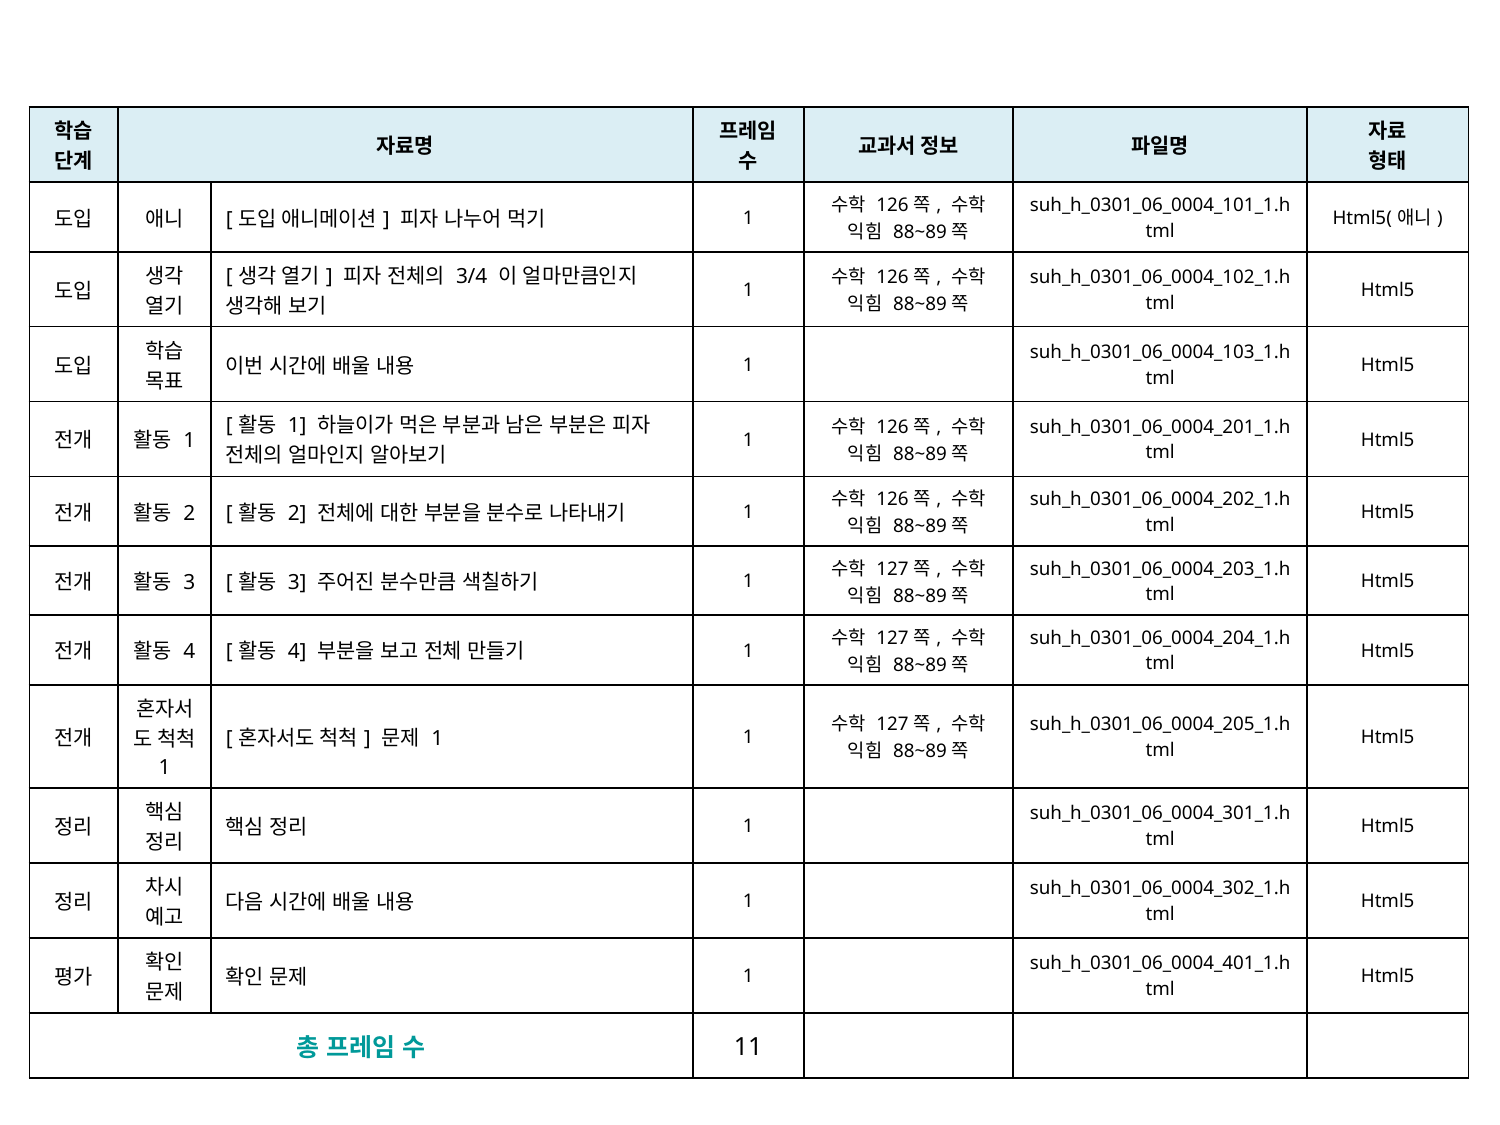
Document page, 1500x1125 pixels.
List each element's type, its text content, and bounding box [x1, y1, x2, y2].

table_cell 1 [694, 789, 803, 862]
table_cell 1 [694, 402, 803, 476]
table_cell 핵심 정리 [119, 789, 210, 862]
table_cell 수학 126쪽, 수학 익힘 88~89쪽 [805, 402, 1012, 476]
table_cell [혼자서도 척척] 문제 1 [212, 686, 692, 787]
table_header 교과서 정보 [805, 108, 1012, 181]
table_cell 1 [694, 547, 803, 614]
table_cell [805, 1014, 1012, 1077]
table_cell suh_h_0301_06_0004_202_1.html [1014, 477, 1306, 545]
table_cell 평가 [30, 939, 117, 1012]
table_cell 총 프레임 수 [30, 1014, 692, 1077]
table_cell [1014, 1014, 1306, 1077]
table_cell 학습 목표 [119, 327, 210, 401]
table_cell Html5 [1308, 939, 1468, 1012]
table_cell 핵심 정리 [212, 789, 692, 862]
table_cell 수학 127쪽, 수학 익힘 88~89쪽 [805, 686, 1012, 787]
table_cell 생각 열기 [119, 253, 210, 326]
table_header 프레임 수 [694, 108, 803, 181]
table_cell Html5 [1308, 864, 1468, 937]
table_cell 정리 [30, 789, 117, 862]
table_cell 1 [694, 477, 803, 545]
table_cell 수학 127쪽, 수학 익힘 88~89쪽 [805, 616, 1012, 684]
table_cell 1 [694, 616, 803, 684]
table_header 자료 형태 [1308, 108, 1468, 181]
table_cell 수학 126쪽, 수학 익힘 88~89쪽 [805, 477, 1012, 545]
table_header 자료명 [119, 108, 692, 181]
table_cell 1 [694, 183, 803, 251]
table_cell 애니 [119, 183, 210, 251]
table_cell 도입 [30, 253, 117, 326]
table_cell 활동 4 [119, 616, 210, 684]
table_cell 전개 [30, 616, 117, 684]
table_cell 1 [694, 864, 803, 937]
table_cell 1 [694, 253, 803, 326]
table_cell [805, 864, 1012, 937]
table_cell suh_h_0301_06_0004_201_1.html [1014, 402, 1306, 476]
table_cell 도입 [30, 327, 117, 401]
table_cell [활동 1] 하늘이가 먹은 부분과 남은 부분은 피자 전체의 얼마인지 알아보기 [212, 402, 692, 476]
table_cell Html5 [1308, 327, 1468, 401]
table_cell [활동 2] 전체에 대한 부분을 분수로 나타내기 [212, 477, 692, 545]
table_cell 1 [694, 686, 803, 787]
table_cell 전개 [30, 402, 117, 476]
table_cell suh_h_0301_06_0004_101_1.html [1014, 183, 1306, 251]
table_cell Html5 [1308, 686, 1468, 787]
table_cell Html5 [1308, 402, 1468, 476]
table_cell Html5 [1308, 547, 1468, 614]
table_cell suh_h_0301_06_0004_102_1.html [1014, 253, 1306, 326]
table_cell suh_h_0301_06_0004_301_1.html [1014, 789, 1306, 862]
table_cell [도입 애니메이션] 피자 나누어 먹기 [212, 183, 692, 251]
table_cell Html5 [1308, 477, 1468, 545]
table_cell 활동 2 [119, 477, 210, 545]
table_cell suh_h_0301_06_0004_401_1.html [1014, 939, 1306, 1012]
table_cell 확인 문제 [212, 939, 692, 1012]
table_cell Html5(애니) [1308, 183, 1468, 251]
table_cell 활동 3 [119, 547, 210, 614]
table_header 파일명 [1014, 108, 1306, 181]
table_cell 1 [694, 327, 803, 401]
table_cell 도입 [30, 183, 117, 251]
table_cell 다음 시간에 배울 내용 [212, 864, 692, 937]
table_cell Html5 [1308, 616, 1468, 684]
table_cell 정리 [30, 864, 117, 937]
table_cell 이번 시간에 배울 내용 [212, 327, 692, 401]
table_cell [생각 열기] 피자 전체의 3/4 이 얼마만큼인지 생각해 보기 [212, 253, 692, 326]
table_cell 1 [694, 939, 803, 1012]
table_cell 활동 1 [119, 402, 210, 476]
table_cell suh_h_0301_06_0004_103_1.html [1014, 327, 1306, 401]
table_cell Html5 [1308, 789, 1468, 862]
table_cell suh_h_0301_06_0004_204_1.html [1014, 616, 1306, 684]
table_cell 혼자서도 척척 1 [119, 686, 210, 787]
table_cell suh_h_0301_06_0004_302_1.html [1014, 864, 1306, 937]
table_cell 전개 [30, 547, 117, 614]
table_cell suh_h_0301_06_0004_203_1.html [1014, 547, 1306, 614]
table_cell 수학 126쪽, 수학 익힘 88~89쪽 [805, 253, 1012, 326]
table_cell [805, 327, 1012, 401]
table_header 학습 단계 [30, 108, 117, 181]
table_cell 수학 127쪽, 수학 익힘 88~89쪽 [805, 547, 1012, 614]
table_cell [활동 4] 부분을 보고 전체 만들기 [212, 616, 692, 684]
table_cell 수학 126쪽, 수학 익힘 88~89쪽 [805, 183, 1012, 251]
table_cell Html5 [1308, 253, 1468, 326]
table_cell 11 [694, 1014, 803, 1077]
table_cell [805, 939, 1012, 1012]
table_cell [활동 3] 주어진 분수만큼 색칠하기 [212, 547, 692, 614]
table_cell [1308, 1014, 1468, 1077]
table_cell [805, 789, 1012, 862]
table_cell 확인 문제 [119, 939, 210, 1012]
table_cell suh_h_0301_06_0004_205_1.html [1014, 686, 1306, 787]
table_cell 전개 [30, 686, 117, 787]
table_cell 차시 예고 [119, 864, 210, 937]
table_cell 전개 [30, 477, 117, 545]
